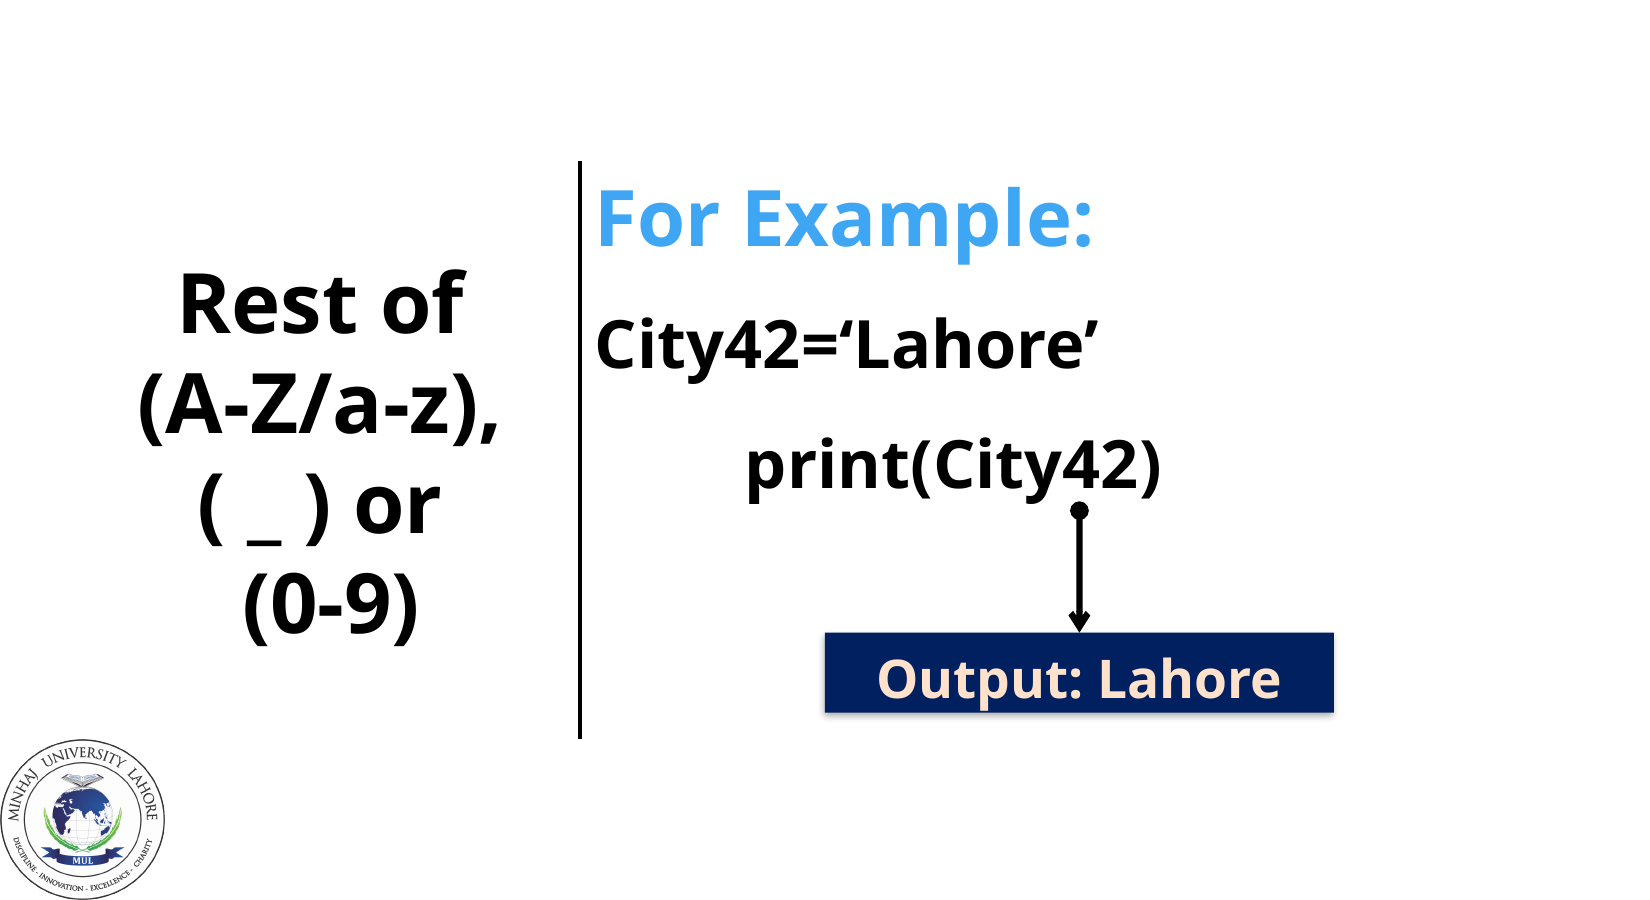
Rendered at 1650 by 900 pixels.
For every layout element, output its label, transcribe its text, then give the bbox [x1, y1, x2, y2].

list For Example: City42=‘Lahore’ print(City42) [580, 107, 1568, 793]
picture [0, 739, 165, 900]
title Rest of (A-Z/a-z), ( _ ) or (0-9) [82, 103, 580, 797]
text_box Output: Lahore [824, 632, 1334, 713]
